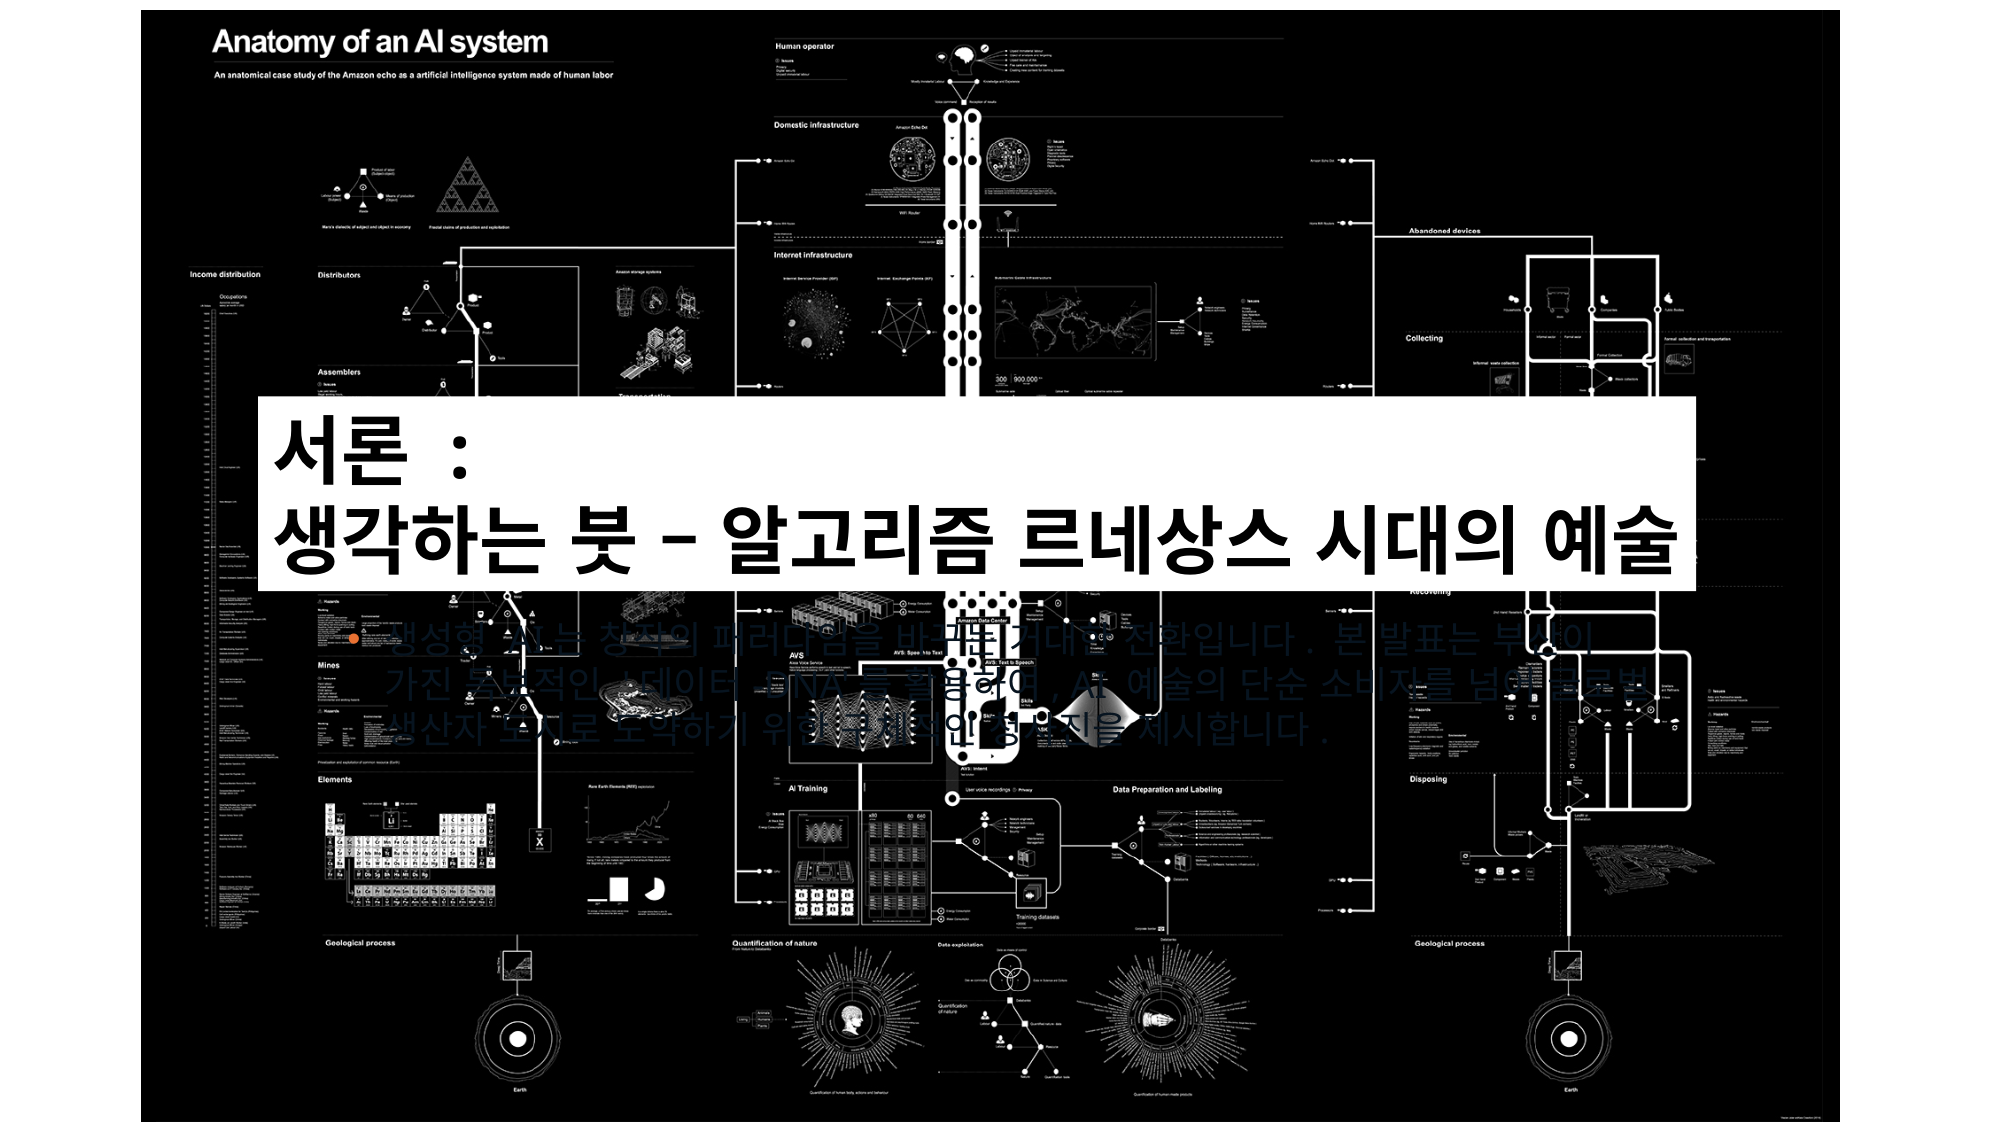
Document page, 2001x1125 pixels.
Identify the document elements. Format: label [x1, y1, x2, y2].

picture [141, 10, 1840, 1125]
